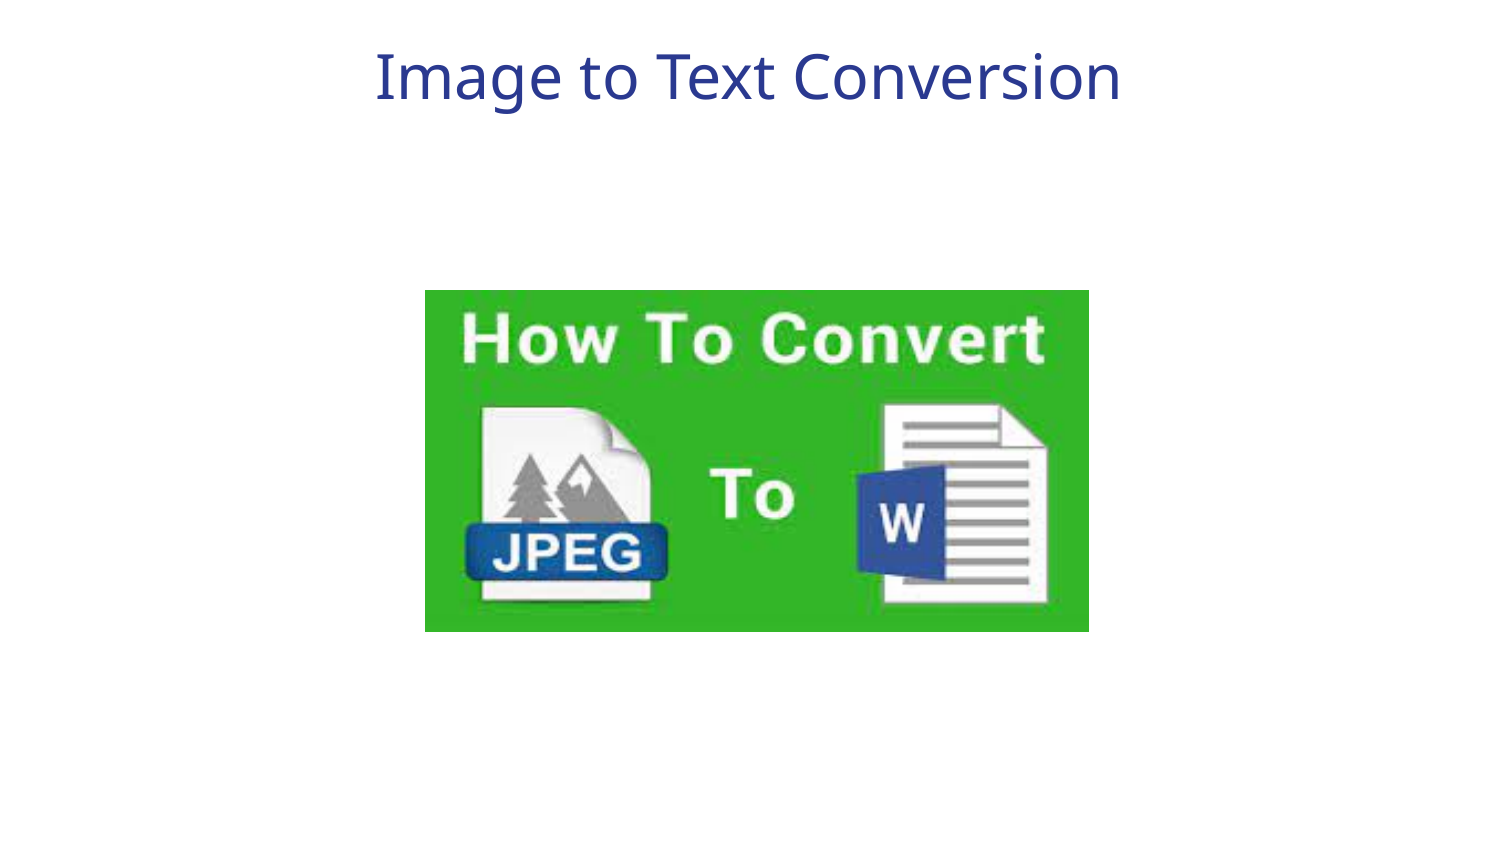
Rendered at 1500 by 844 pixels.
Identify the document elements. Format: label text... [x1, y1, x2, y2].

picture [425, 290, 1089, 632]
title Image to Text Conversion [51, 22, 1449, 123]
